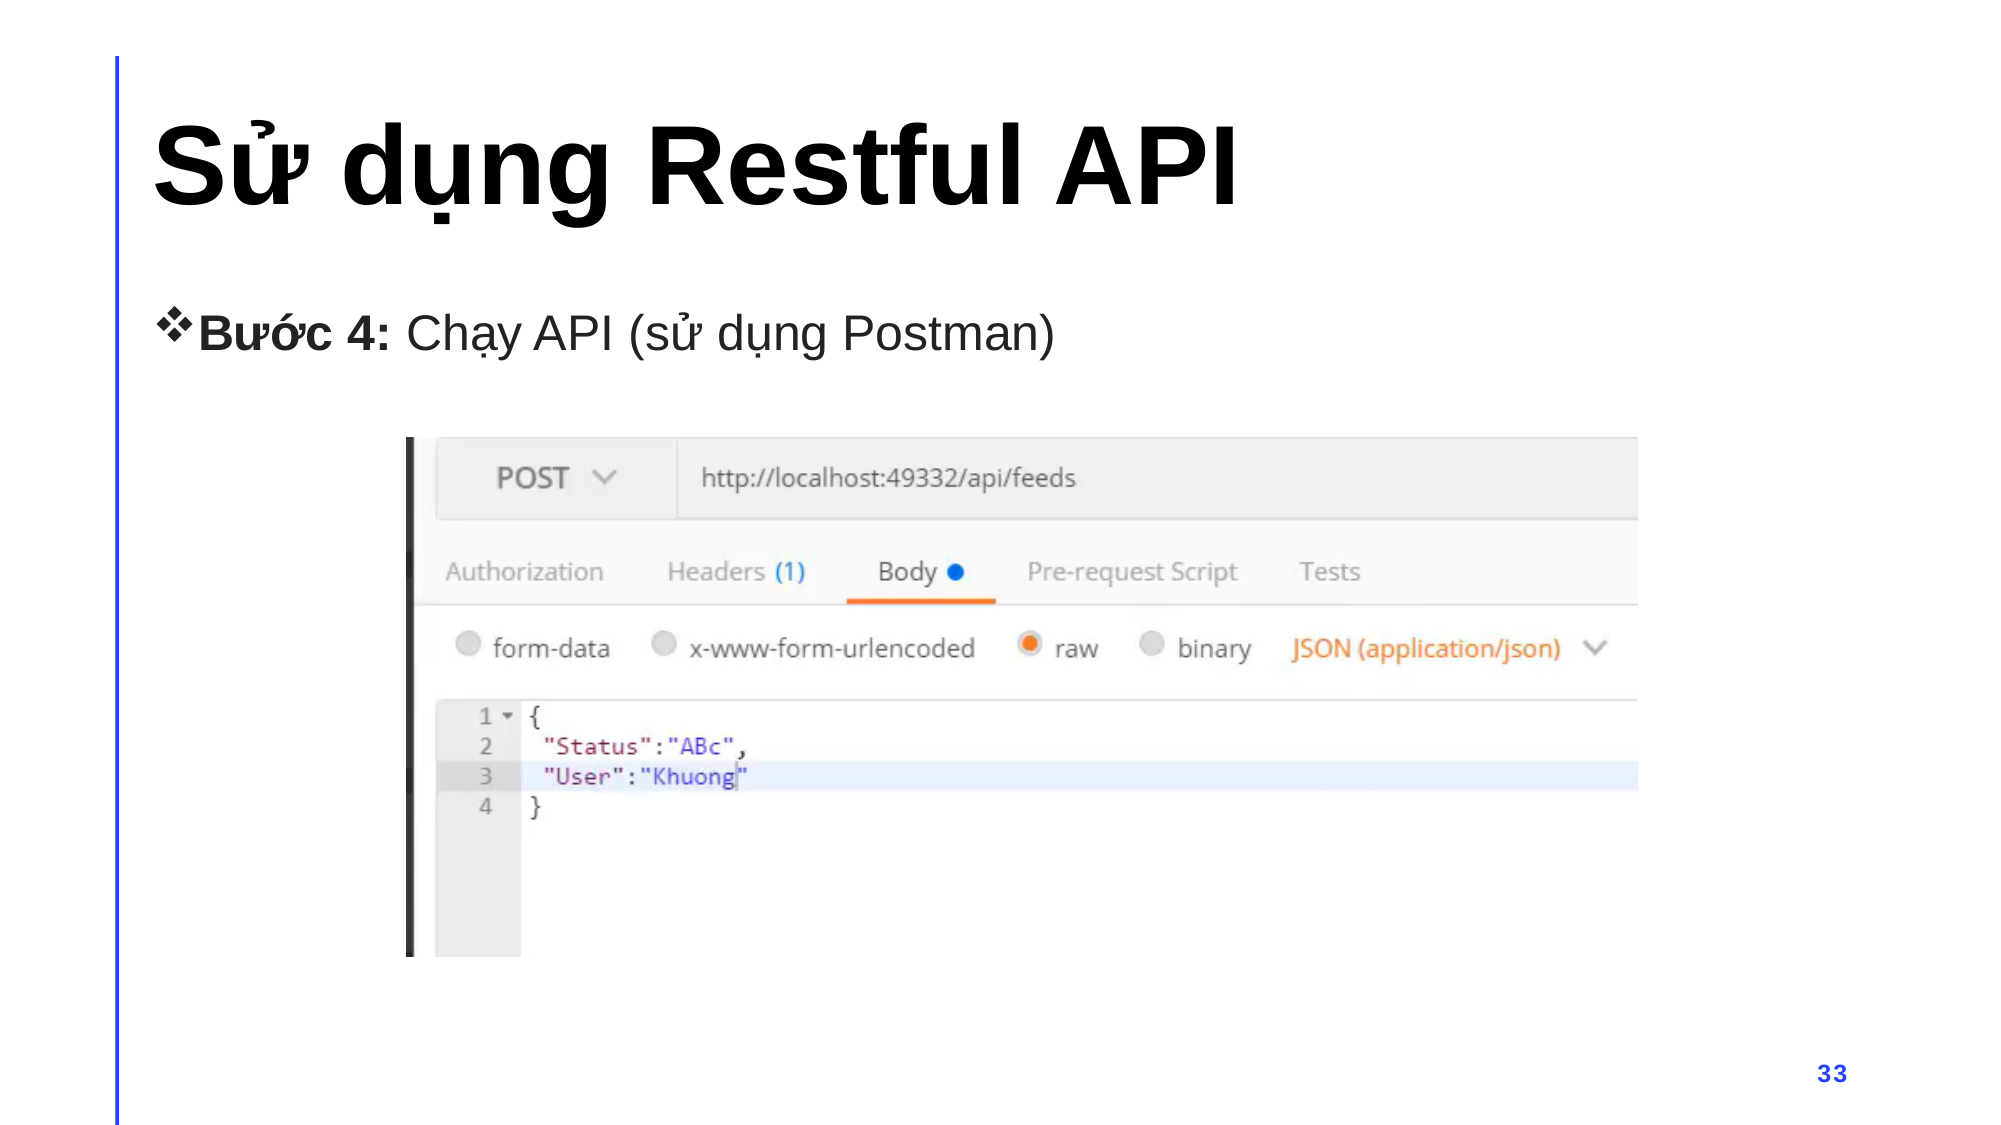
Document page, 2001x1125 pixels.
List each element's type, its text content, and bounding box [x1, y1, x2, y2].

slide_number 33 [1412, 1042, 1863, 1103]
title Sử dụng Restful API [137, 59, 1863, 278]
list Bước 4: Chạy API (sử dụng Postman) [137, 299, 1863, 1014]
picture [406, 437, 1638, 957]
